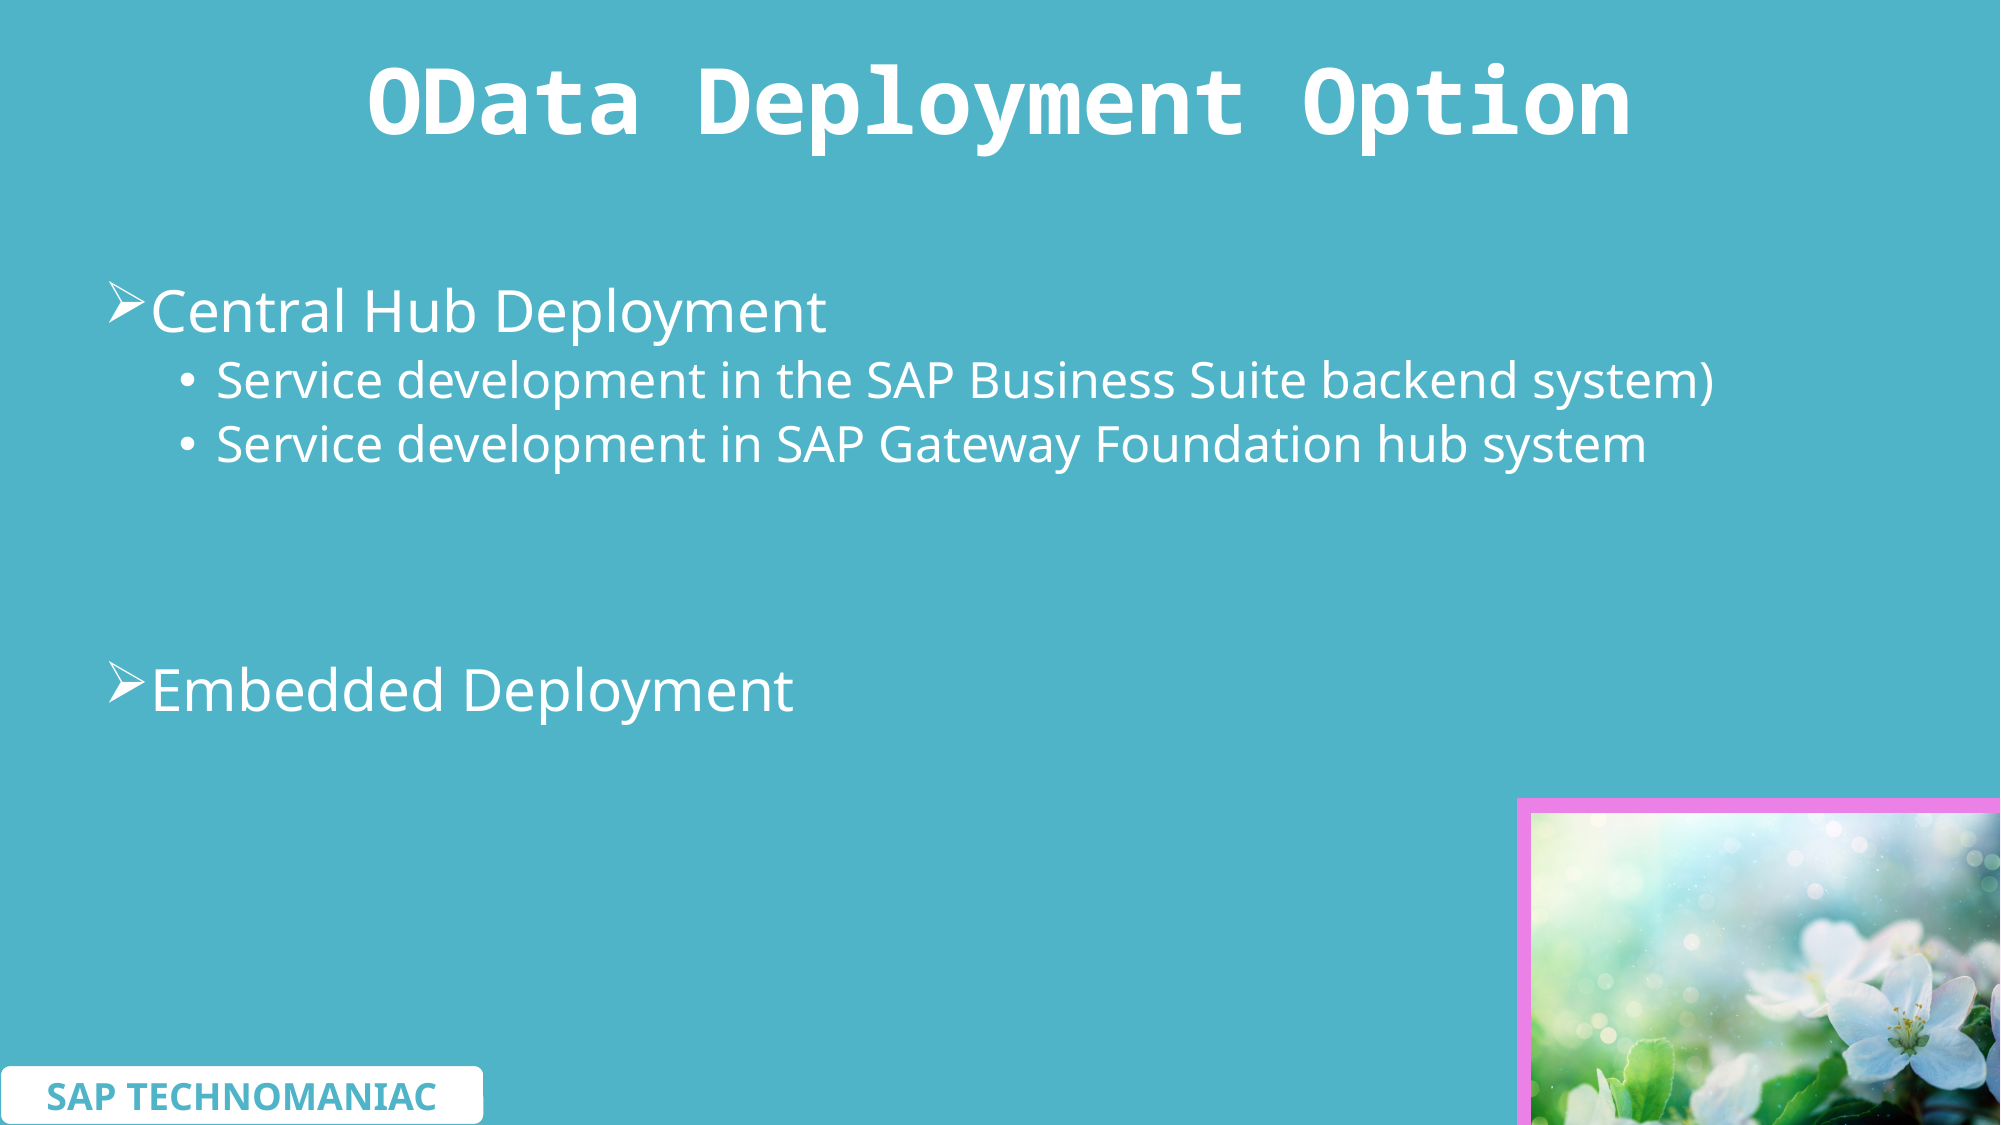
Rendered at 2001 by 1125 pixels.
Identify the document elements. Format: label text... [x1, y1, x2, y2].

title OData Deployment Option [137, 22, 1863, 188]
list Central Hub Deployment Service development in the SAP Business Suite backend system) Service development in SAP Gateway Foundation hub system Embedded Deployment [89, 274, 1814, 918]
picture [1531, 813, 2000, 1125]
